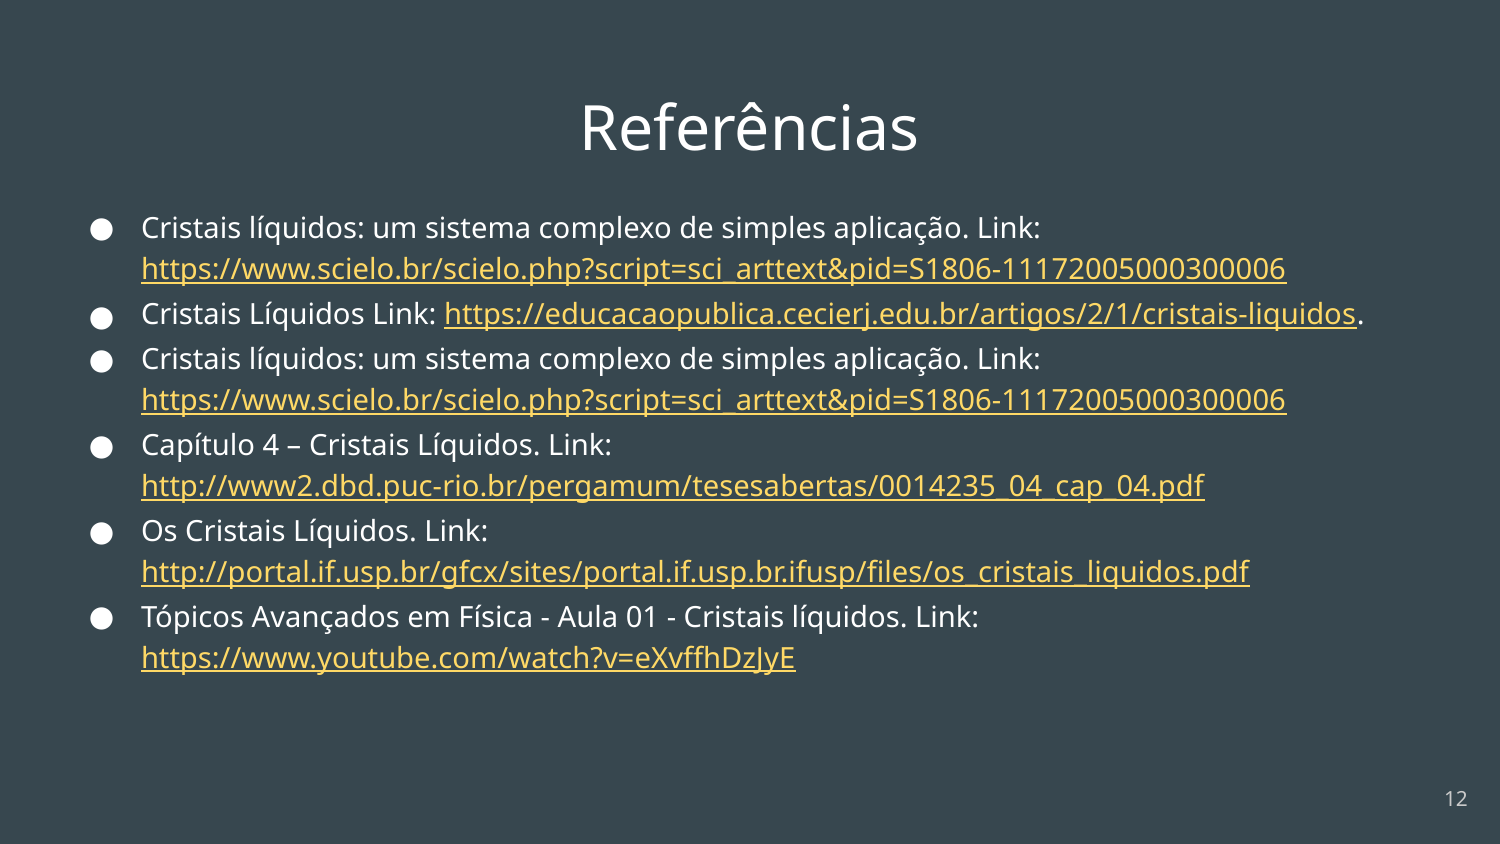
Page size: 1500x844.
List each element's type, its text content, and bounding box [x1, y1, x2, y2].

slide_number ‹#› [1392, 767, 1483, 833]
list Cristais líquidos: um sistema complexo de simples aplicação. Link: https://www.scielo.br/scielo.php?script=sci_arttext&pid=S1806-11172005000300006 Cristais Líquidos Link: https://educacaopublica.cecierj.edu.br/artigos/2/1/cristais-liquidos. Cristais líquidos: um sistema complexo de simples aplicação. Link: https://www.scielo.br/scielo.php?script=sci_arttext&pid=S1806-11172005000300006 Capítulo 4 – Cristais Líquidos. Link: http://www2.dbd.puc-rio.br/pergamum/tesesabertas/0014235_04_cap_04.pdf Os Cristais Líquidos. Link: http://portal.if.usp.br/gfcx/sites/portal.if.usp.br.ifusp/files/os_cristais_liquidos.pdf Tópicos Avançados em Física - Aula 01 - Cristais líquidos. Link: https://www.youtube.com/watch?v=eXvffhDzJyE [51, 189, 1449, 791]
title Referências [51, 72, 1449, 167]
